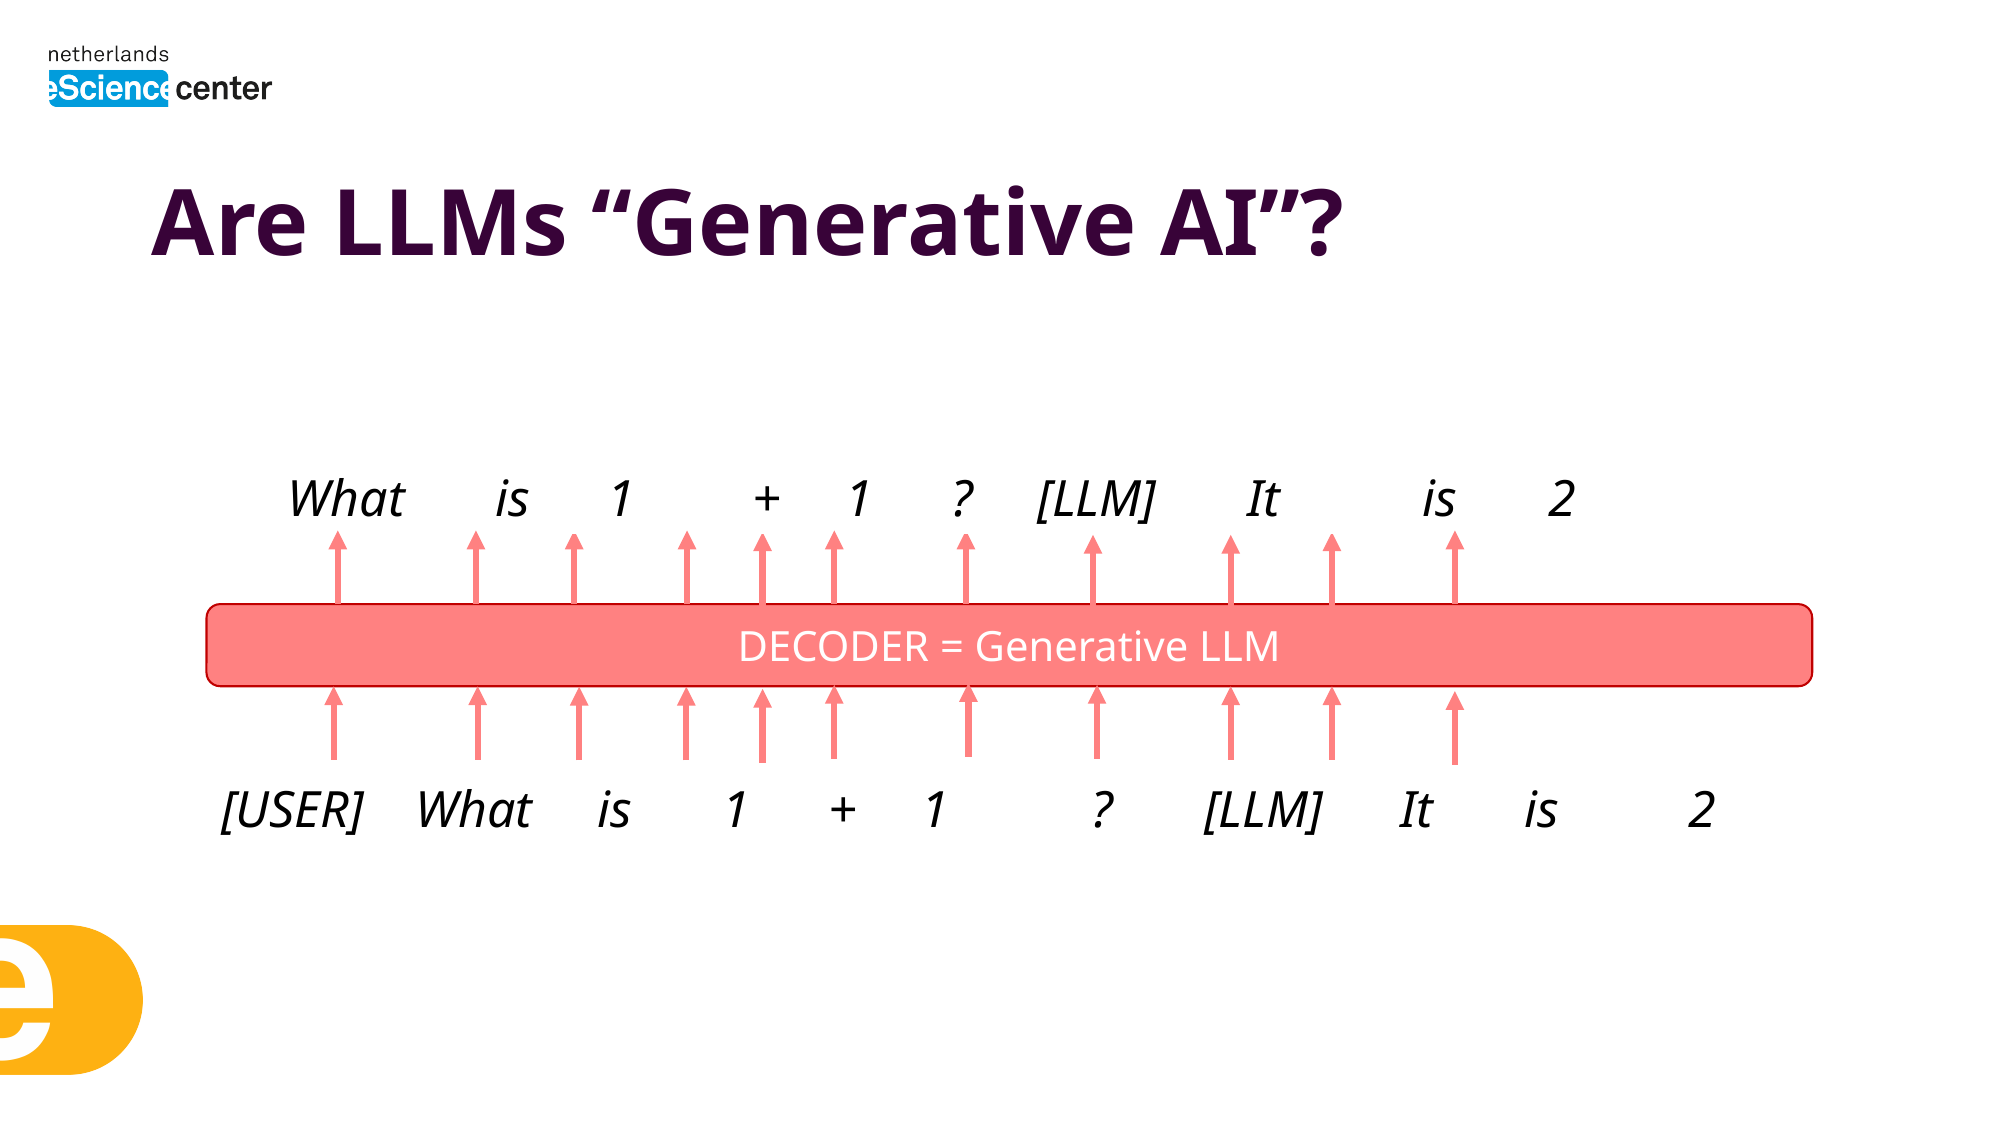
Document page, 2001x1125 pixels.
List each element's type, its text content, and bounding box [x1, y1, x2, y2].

text_box [USER] What is 1 + 1 ? [LLM] It is 2 [206, 769, 1899, 845]
title Are LLMs “Generative AI”? [136, 151, 1863, 300]
picture [0, 925, 143, 1075]
text_box What is 1 + 1 ? [LLM] It is 2 [273, 459, 1965, 534]
text_box DECODER = Generative LLM [205, 603, 1814, 688]
picture [17, 21, 295, 135]
